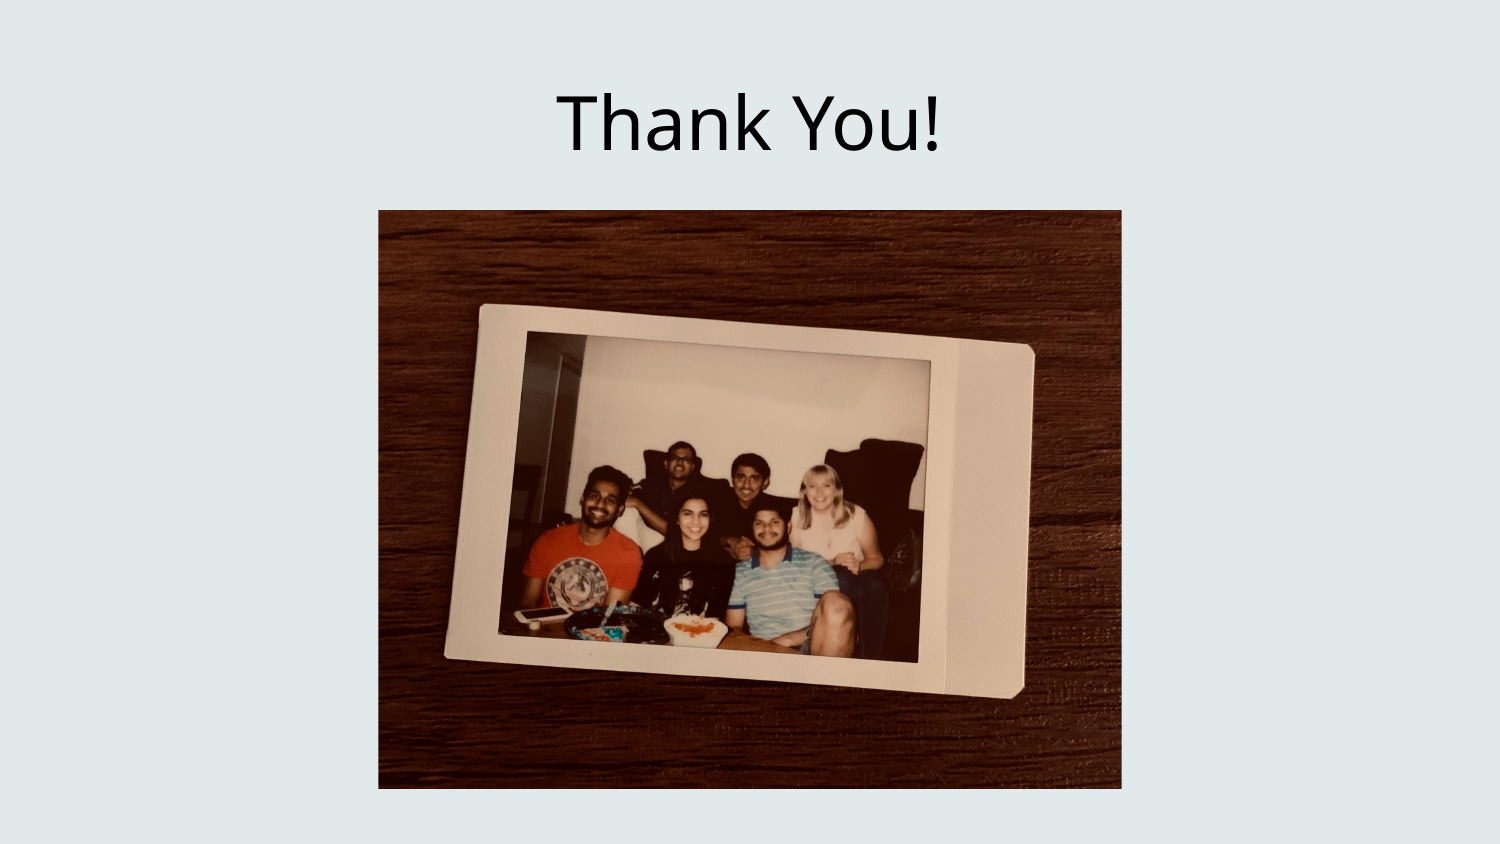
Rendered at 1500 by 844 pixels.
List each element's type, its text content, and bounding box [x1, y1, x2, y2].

title Thank You! [51, 72, 1449, 167]
picture [378, 210, 1122, 790]
